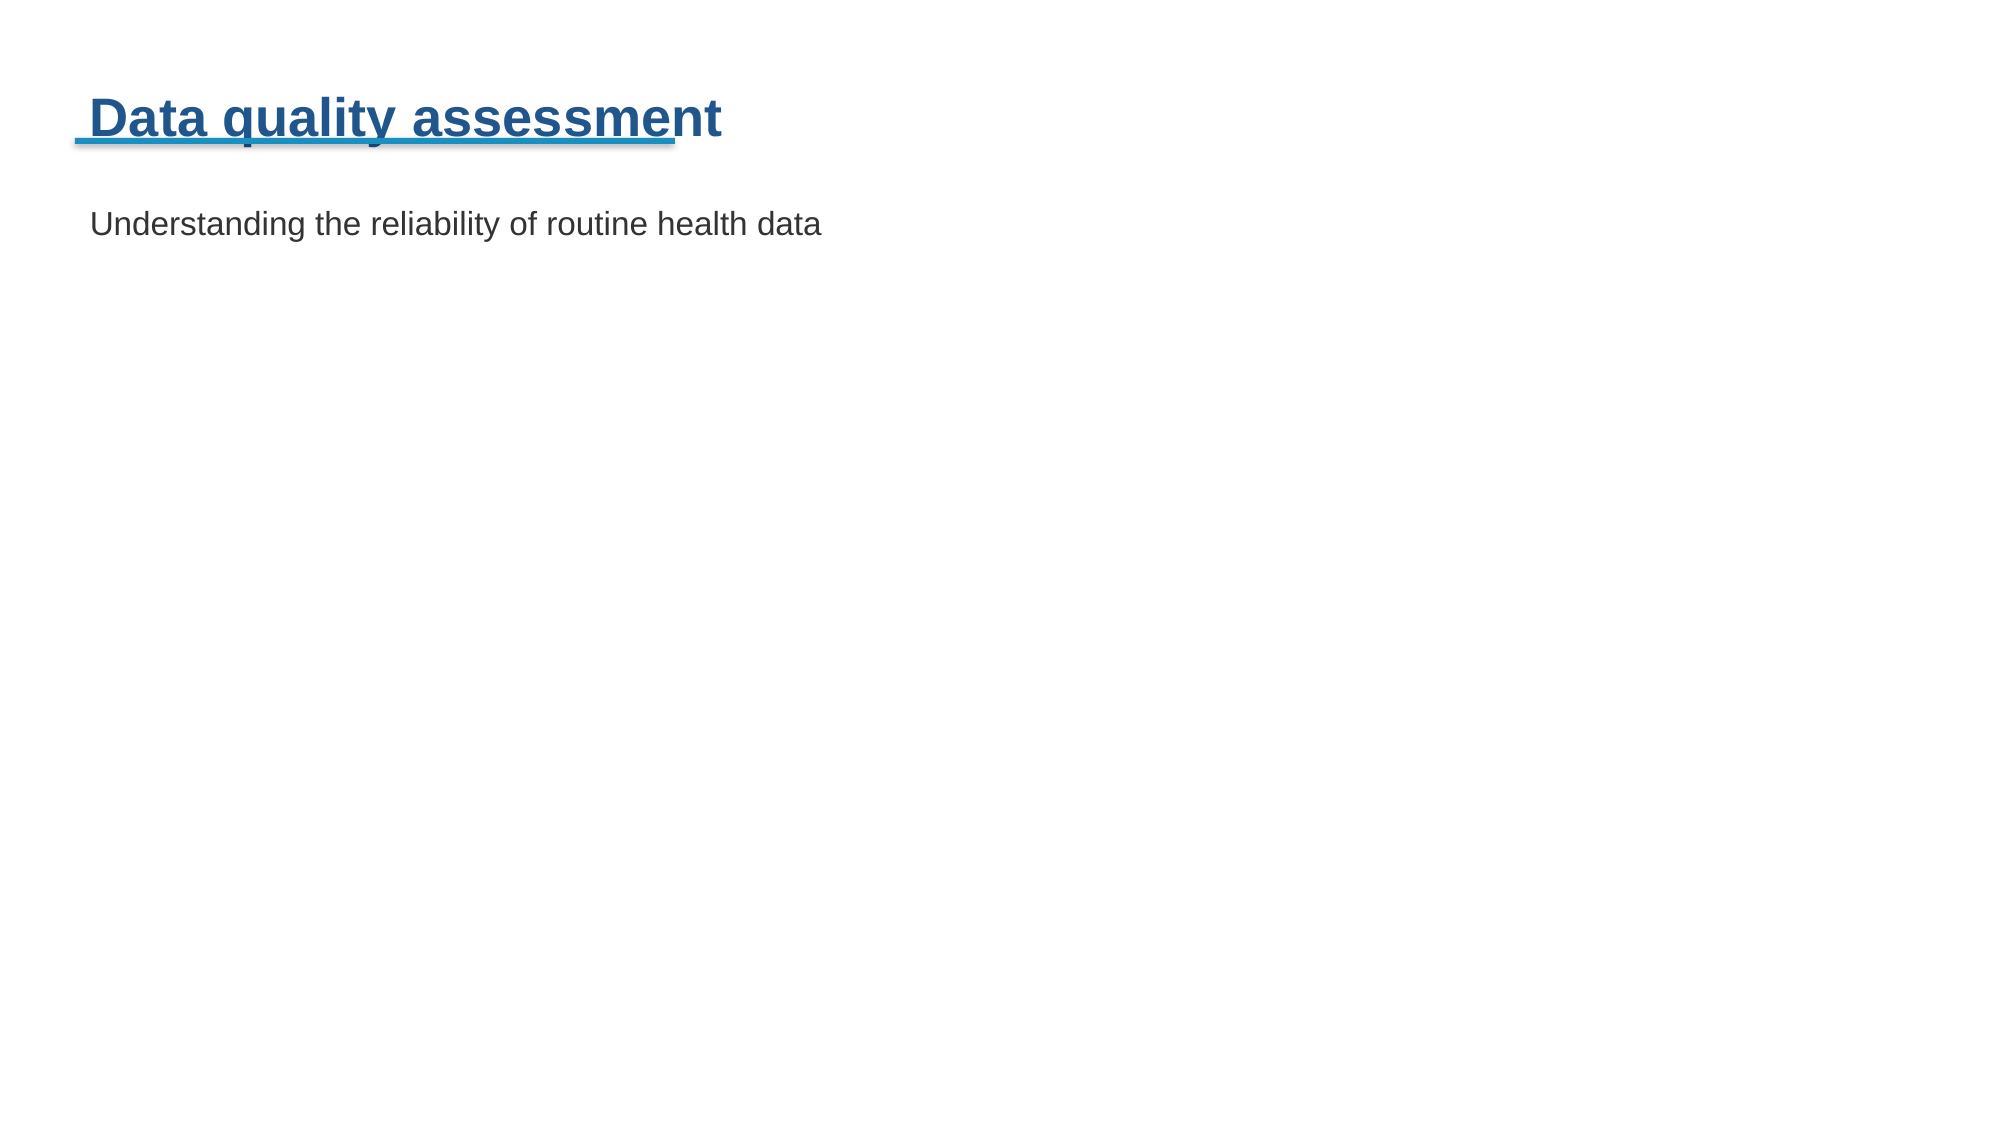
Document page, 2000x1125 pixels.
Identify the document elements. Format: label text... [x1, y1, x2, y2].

text_box [74, 137, 676, 145]
text_box Understanding the reliability of routine health data [74, 194, 1925, 250]
text_box Data quality assessment [74, 75, 1925, 143]
